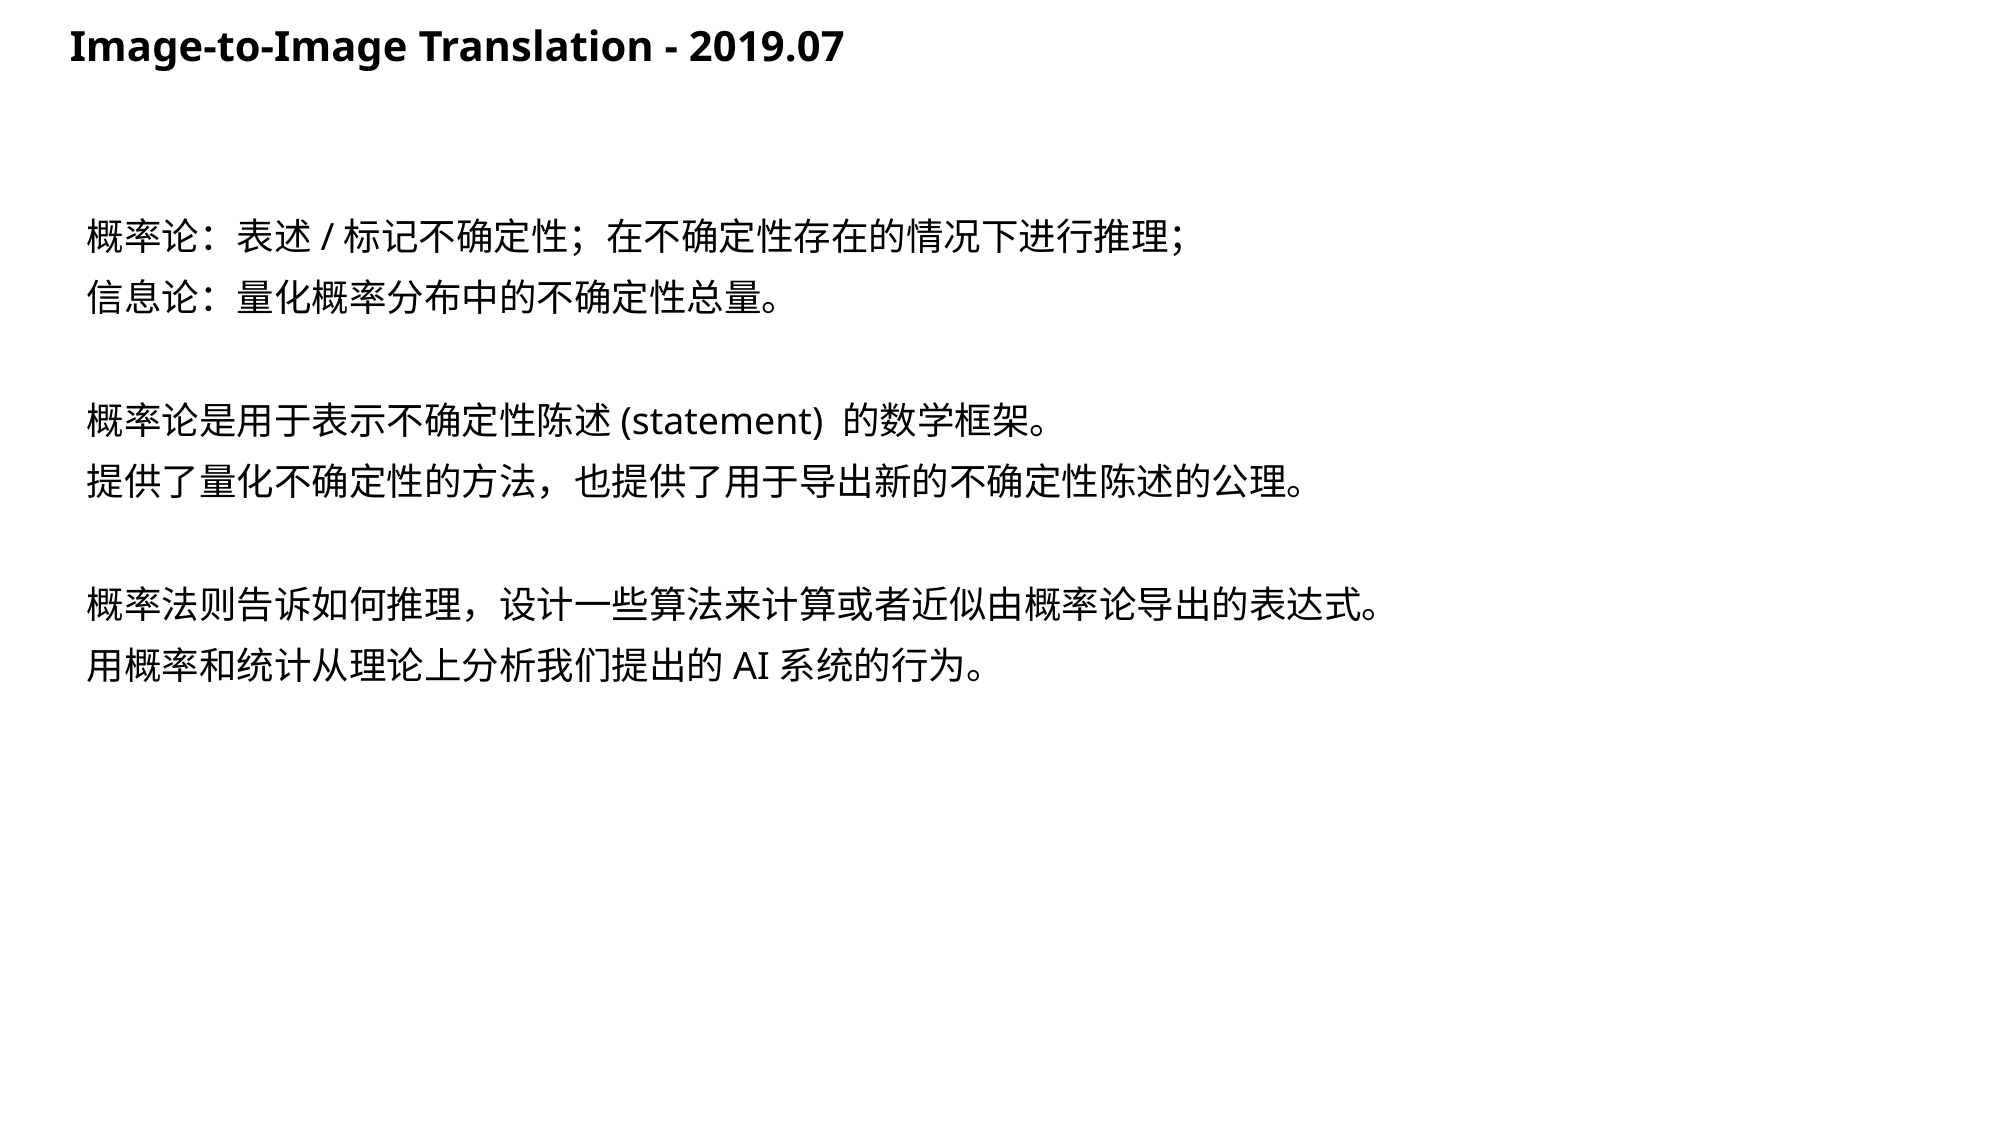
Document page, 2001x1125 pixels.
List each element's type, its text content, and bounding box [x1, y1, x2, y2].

list 概率论：表述/标记不确定性；在不确定性存在的情况下进行推理； 信息论：量化概率分布中的不确定性总量。 概率论是用于表示不确定性陈述(statement) 的数学框架。 提供了量化不确定性的方法，也提供了用于导出新的不确定性陈述的公理。 概率法则告诉如何推理，设计一些算法来计算或者近似由概率论导出的表达式。 用概率和统计从理论上分析我们提出的AI系统的行为。 [71, 210, 1572, 871]
text_box Image-to-Image Translation - 2019.07 [54, 11, 1161, 77]
